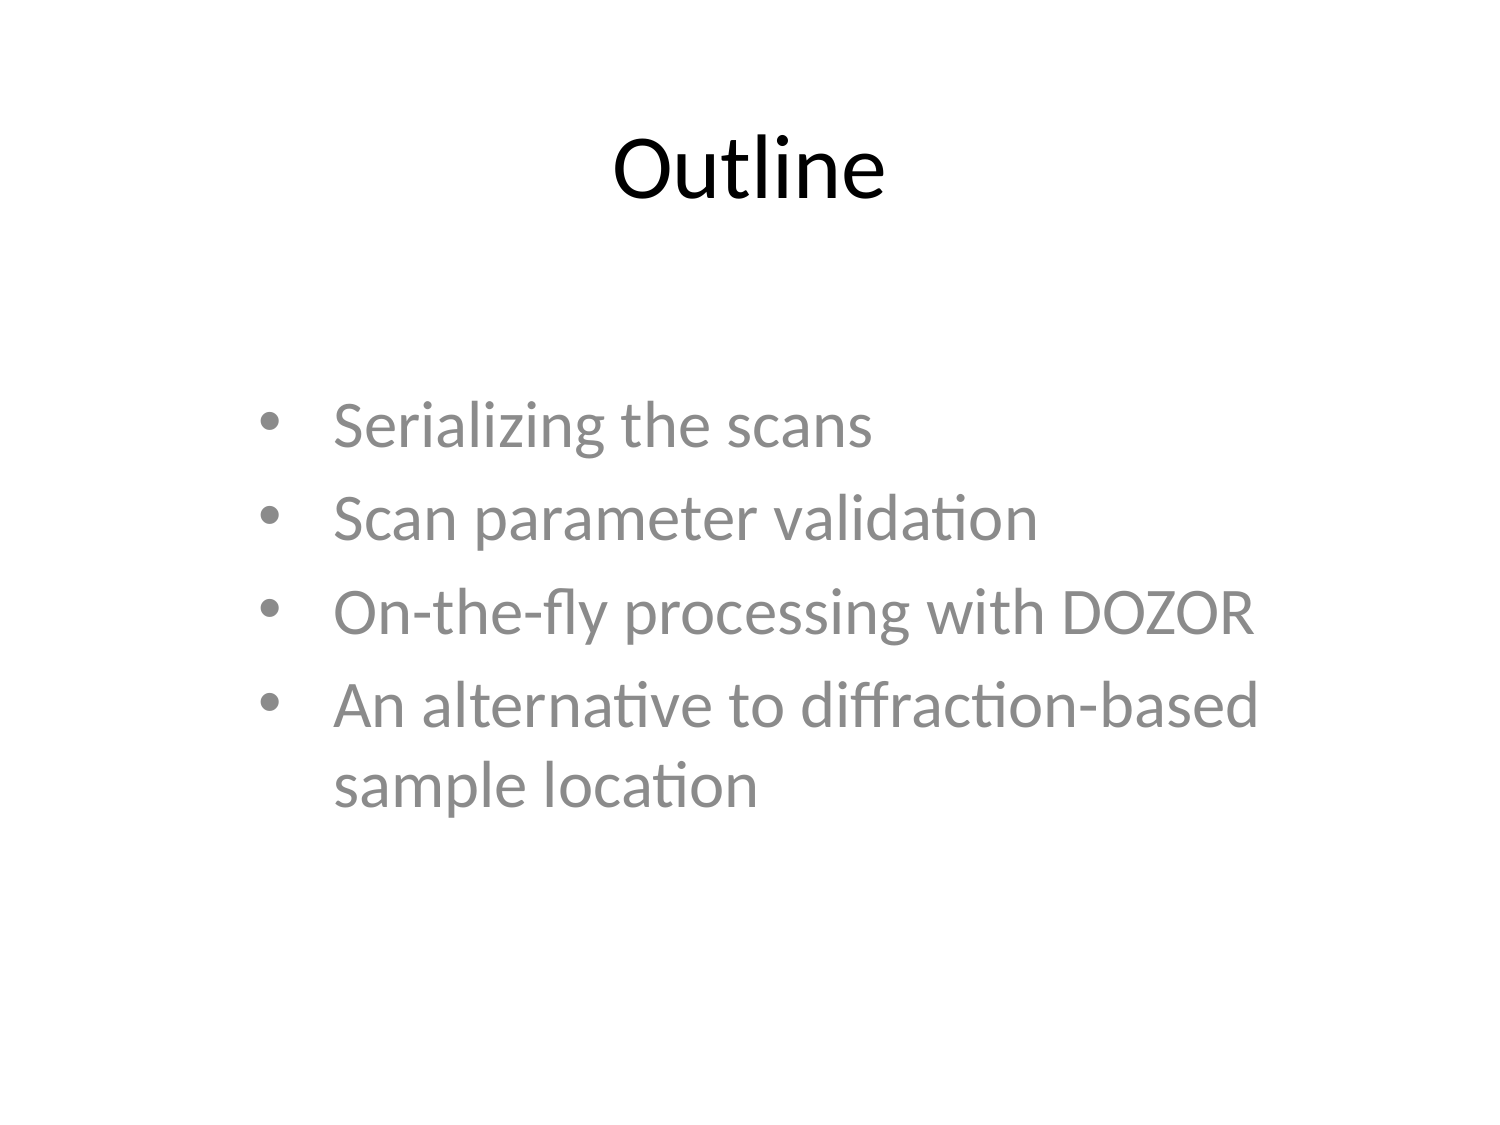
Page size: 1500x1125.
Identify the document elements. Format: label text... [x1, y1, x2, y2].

text_box Serializing the scans Scan parameter validation On-the-fly processing with DOZOR An alternative to diffraction-based sample location [243, 373, 1343, 864]
text_box Outline [112, 40, 1388, 282]
